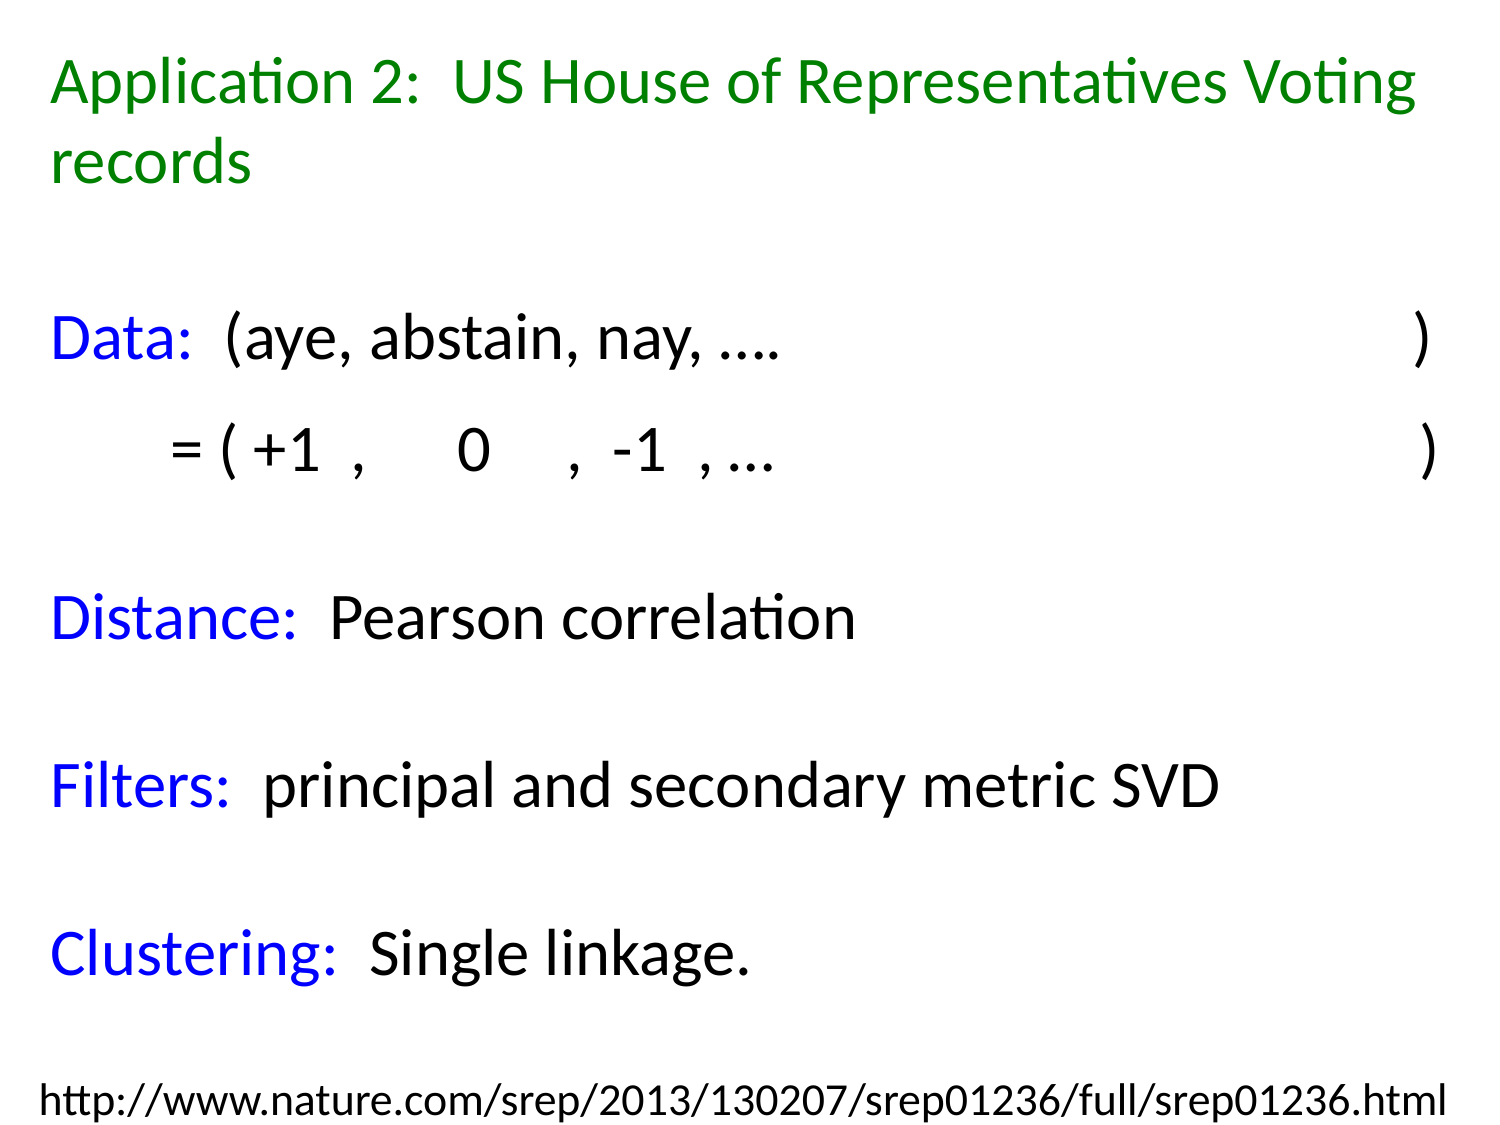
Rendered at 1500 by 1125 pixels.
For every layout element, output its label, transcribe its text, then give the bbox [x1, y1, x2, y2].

text_box Application 2: US House of Representatives Voting records Data: (aye, abstain, nay, …. ) = ( +1 , 0 , -1 , … ) Distance: Pearson correlation Filters: principal and secondary metric SVD Clustering: Single linkage. [35, 29, 1478, 1062]
text_box http://www.nature.com/srep/2013/130207/srep01236/full/srep01236.html [0, 1062, 1488, 1125]
